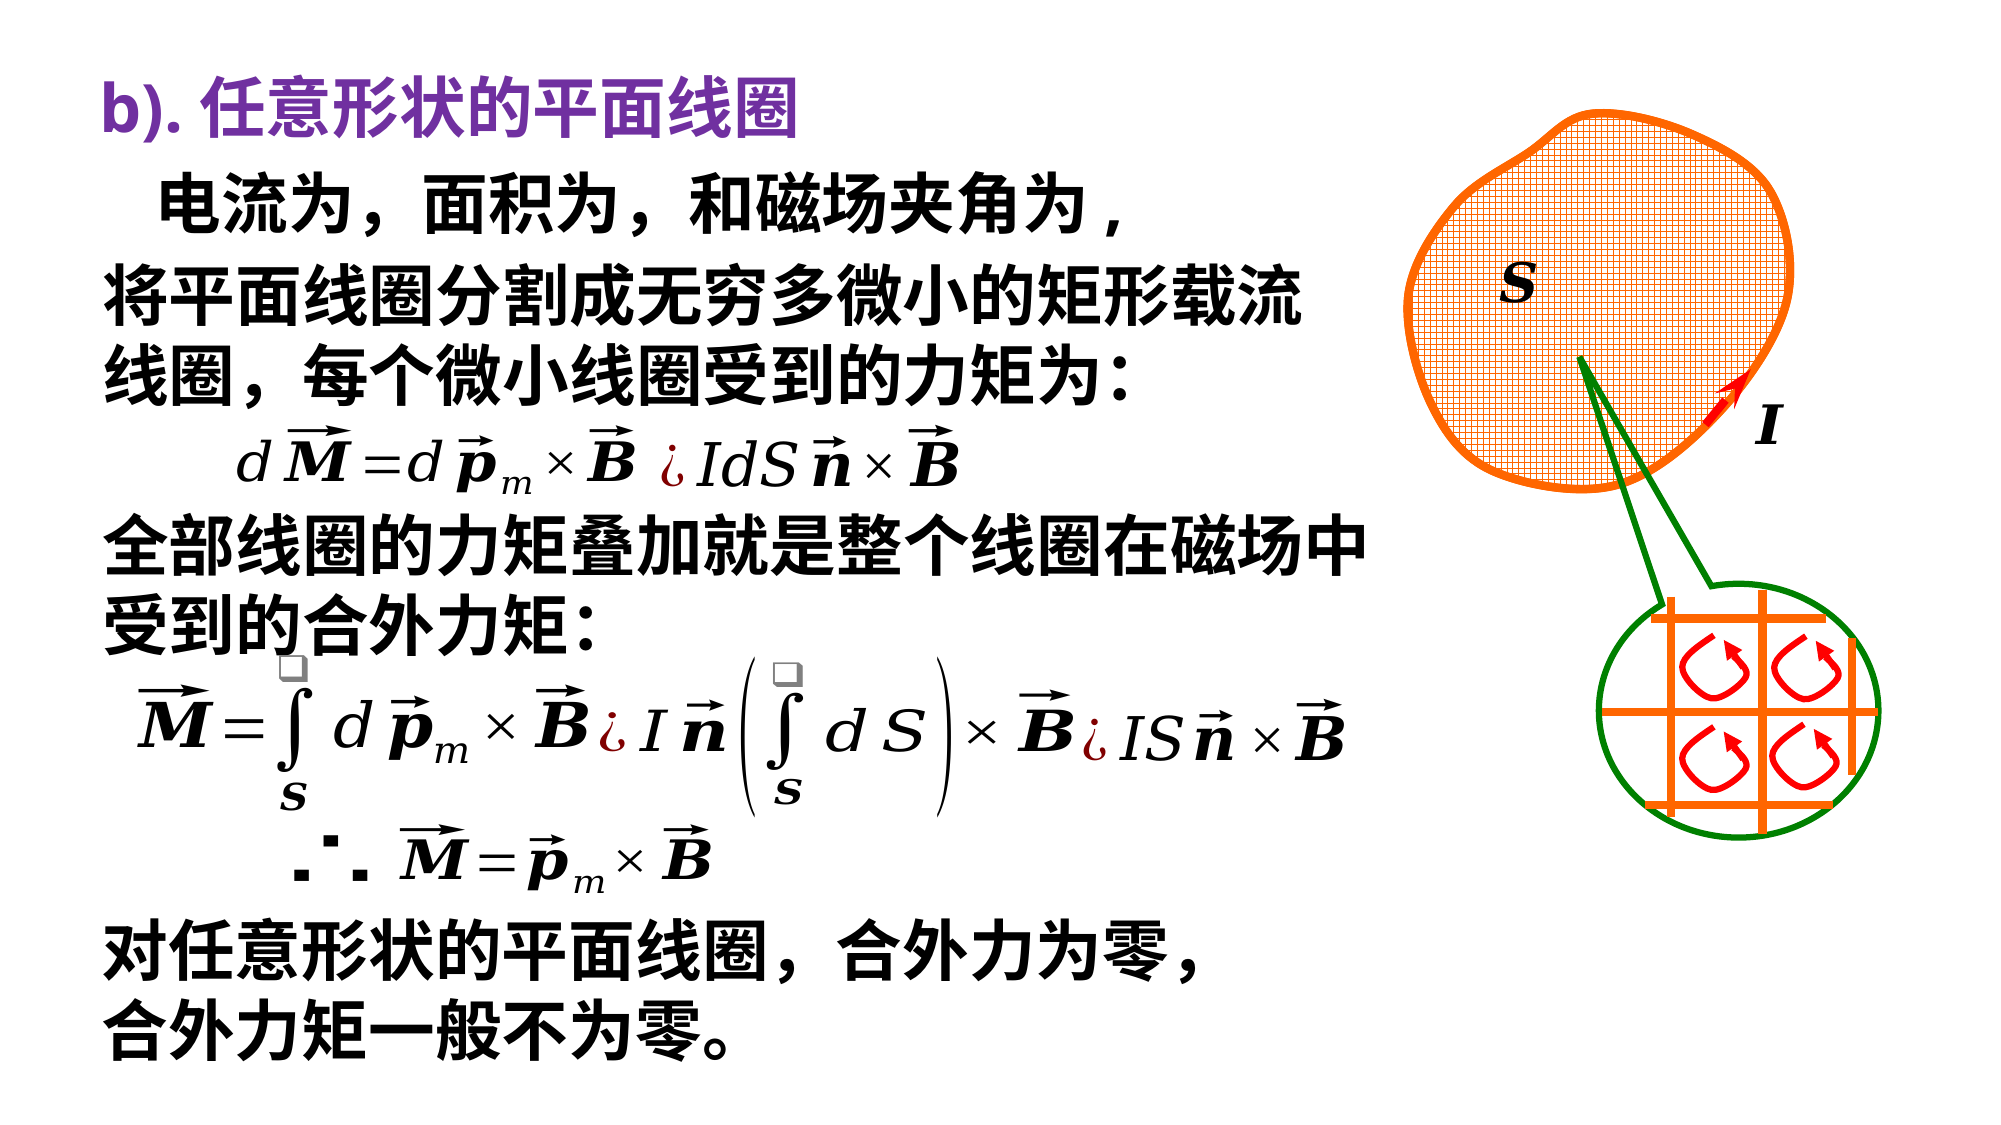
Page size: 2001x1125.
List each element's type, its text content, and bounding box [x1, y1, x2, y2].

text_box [1813, 728, 1834, 757]
text_box [1773, 635, 1840, 701]
text_box [1767, 639, 1880, 806]
text_box 对任意形状的平面线圈，合外力为零， 合外力矩一般不为零。 [86, 901, 1252, 1076]
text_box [1815, 640, 1836, 669]
text_box [1578, 356, 1855, 807]
text_box [1681, 725, 1748, 791]
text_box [1705, 369, 1751, 425]
text_box 全部线圈的力矩叠加就是整个线圈在磁场中 受到的合外力矩： [87, 496, 1386, 672]
text_box [1681, 634, 1748, 700]
text_box 将平面线圈分割成无穷多微小的矩形载流 线圈，每个微小线圈受到的力矩为： [87, 246, 1319, 421]
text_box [1723, 639, 1744, 668]
text_box b).任意形状的平面线圈 [84, 58, 815, 154]
text_box [1406, 112, 1792, 491]
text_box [1723, 731, 1744, 760]
text_box [1771, 723, 1838, 789]
text_box [1648, 809, 1829, 839]
